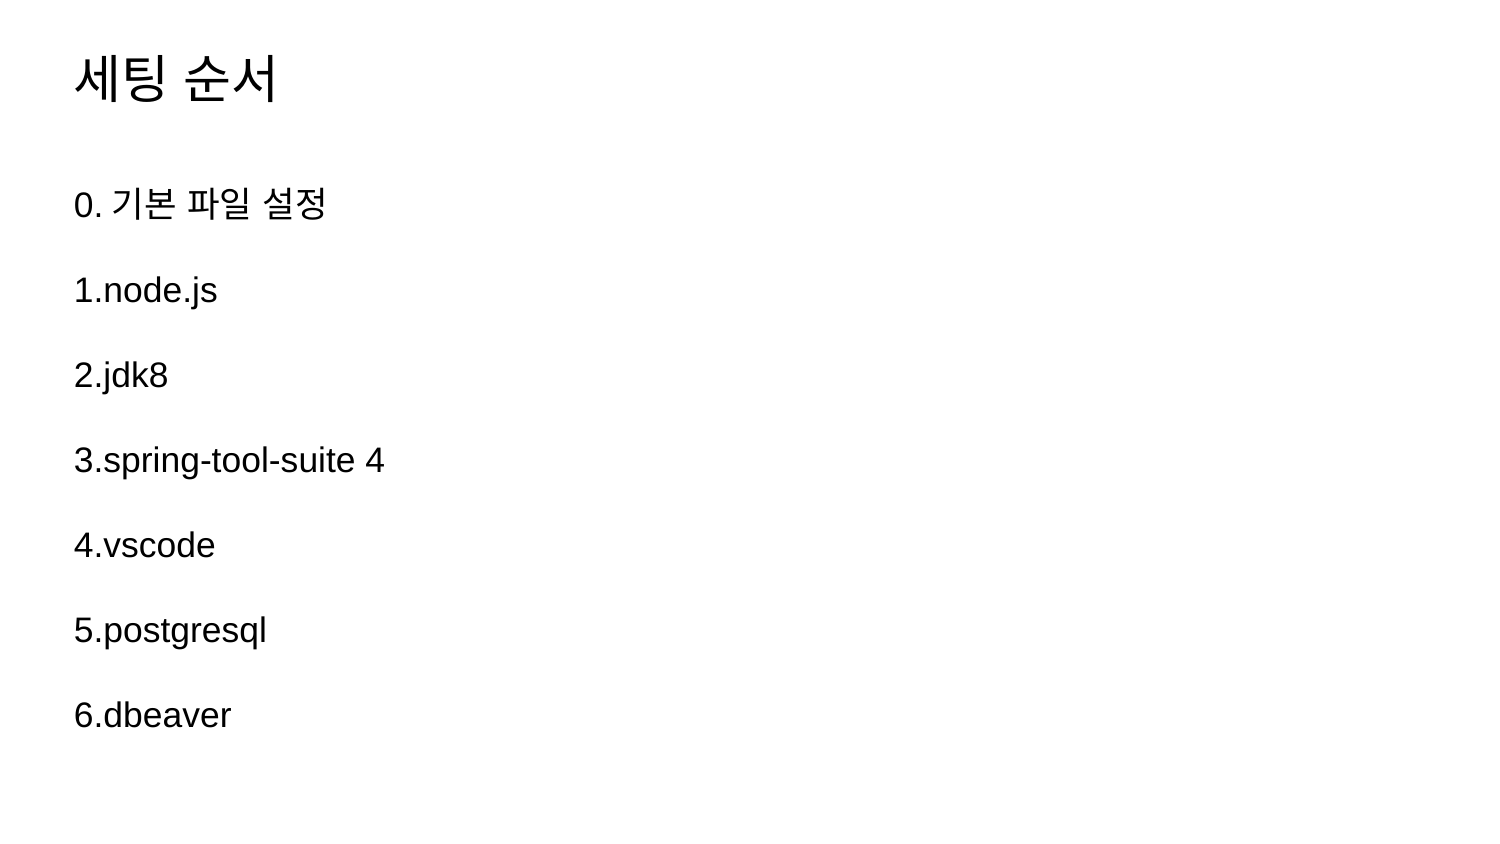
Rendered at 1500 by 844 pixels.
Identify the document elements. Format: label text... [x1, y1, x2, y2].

subtitle 세팅 순서 [58, 36, 1457, 167]
text_box 0.기본 파일 설정 1.node.js 2.jdk8 3.spring-tool-suite 4 4.vscode 5.postgresql 6.dbeaver [58, 166, 457, 750]
